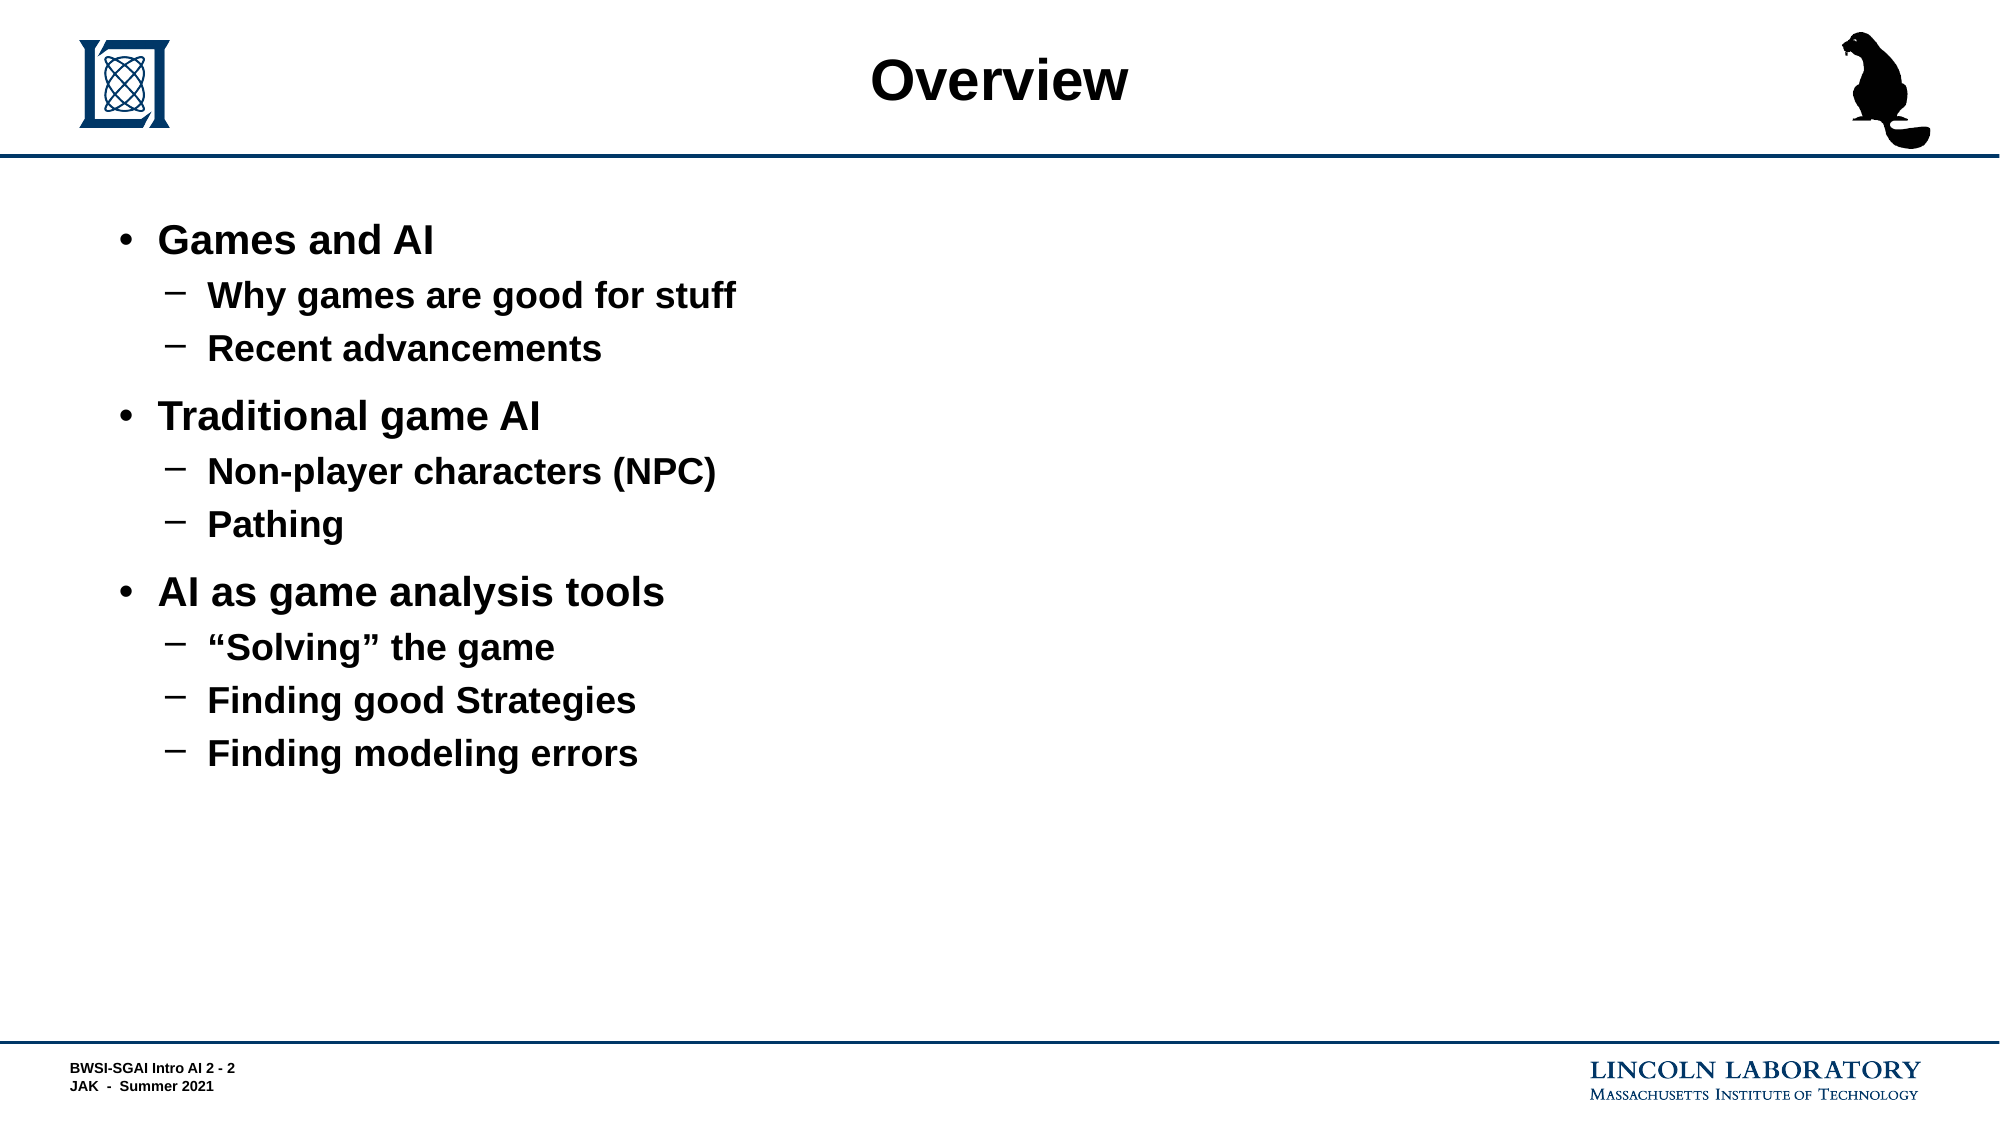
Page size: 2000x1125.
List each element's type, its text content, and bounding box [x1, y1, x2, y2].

title Overview [205, 16, 1794, 151]
picture [1830, 20, 1942, 156]
picture [79, 40, 170, 128]
list Games and AI Why games are good for stuff Recent advancements Traditional game AI Non-player characters (NPC) Pathing AI as game analysis tools “Solving” the game Finding good Strategies Finding modeling errors [103, 211, 1896, 1004]
picture [1588, 1061, 1921, 1100]
